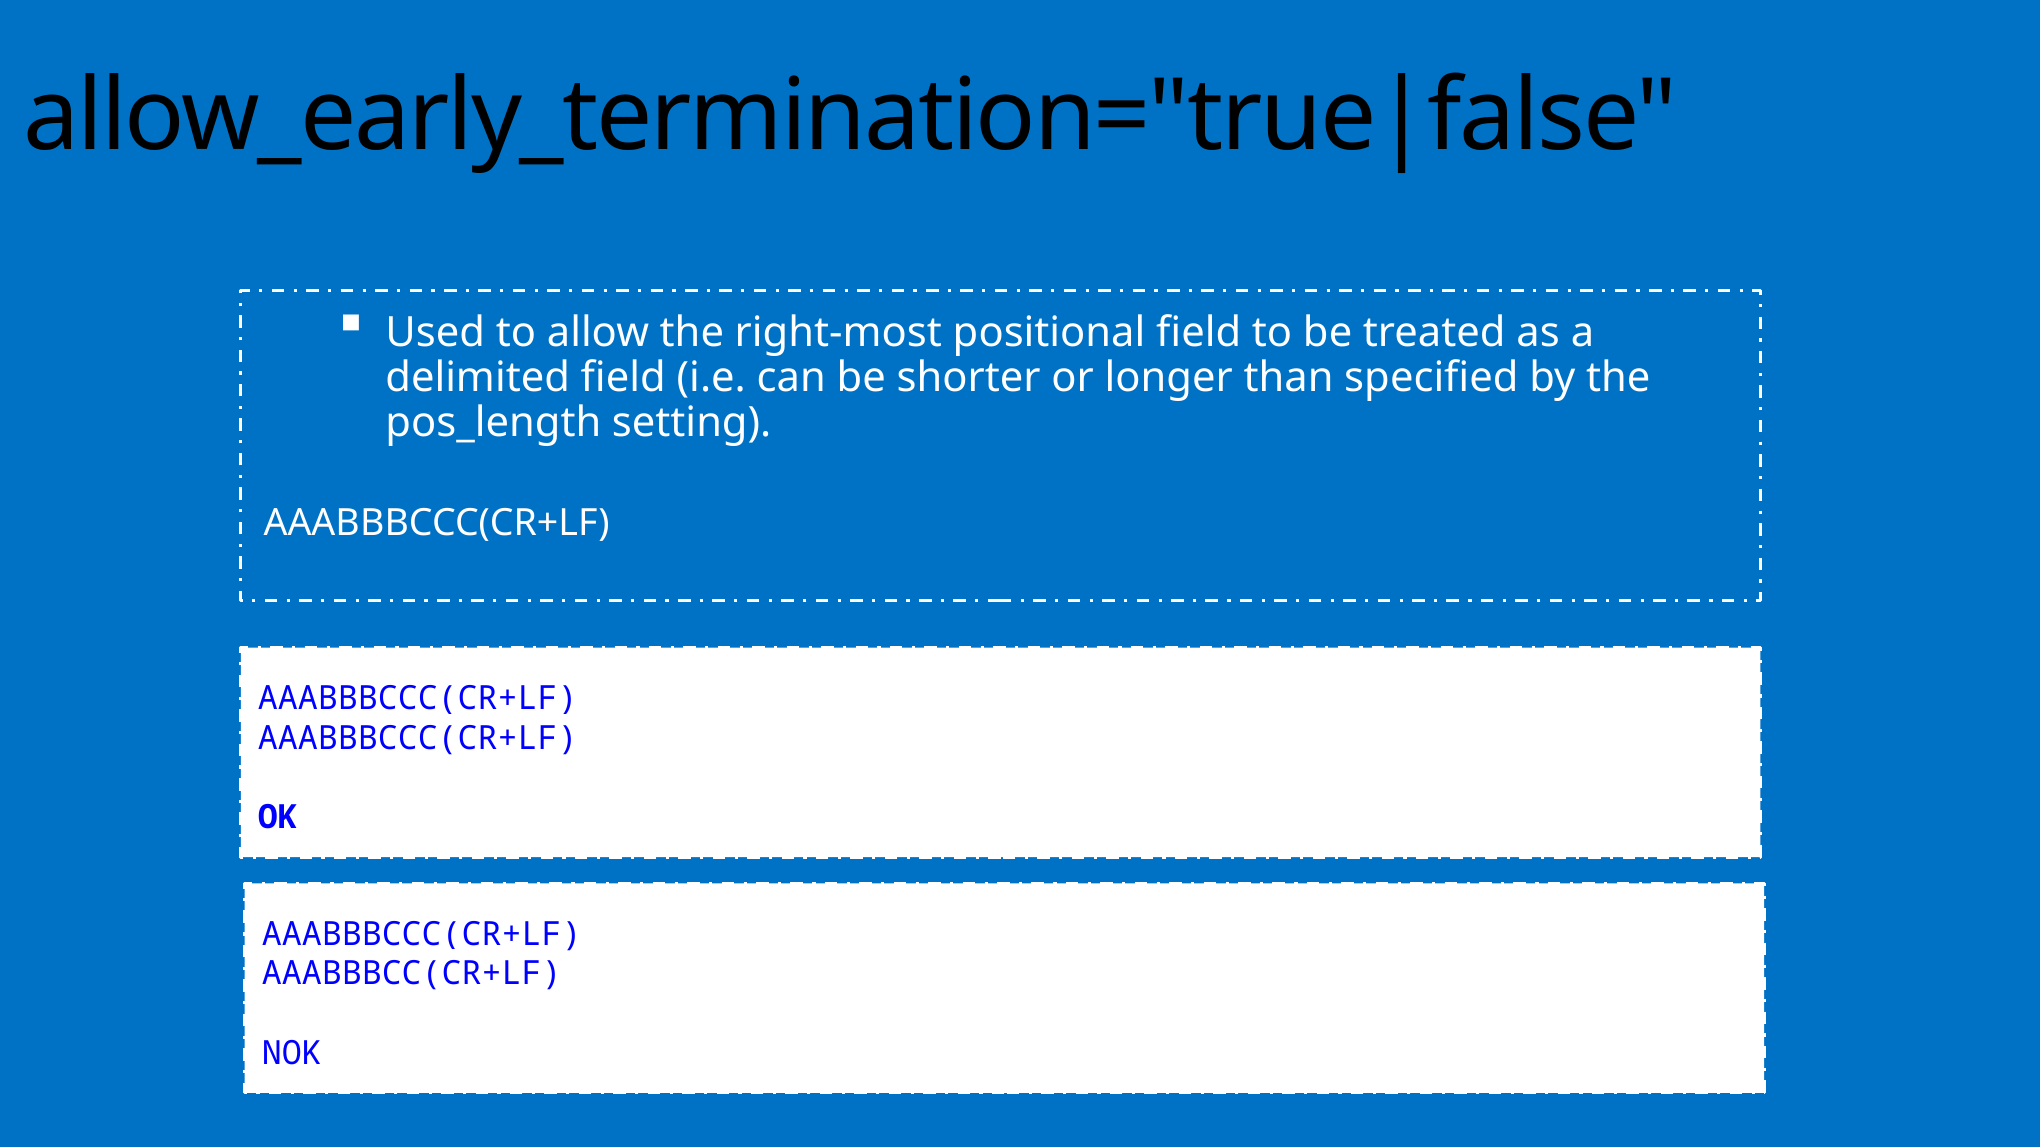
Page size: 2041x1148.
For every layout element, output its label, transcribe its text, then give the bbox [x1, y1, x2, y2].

title allow_early_termination="true|false" [0, 48, 1919, 243]
text_box [240, 289, 1761, 601]
text_box AAABBBCCC(CR+LF) AAABBBCC(CR+LF) NOK [247, 904, 1765, 1079]
text_box AAABBBCCC(CR+LF) AAABBBCCC(CR+LF) OK [243, 668, 1761, 843]
text_box [244, 883, 1765, 1094]
text_box [240, 647, 1761, 858]
